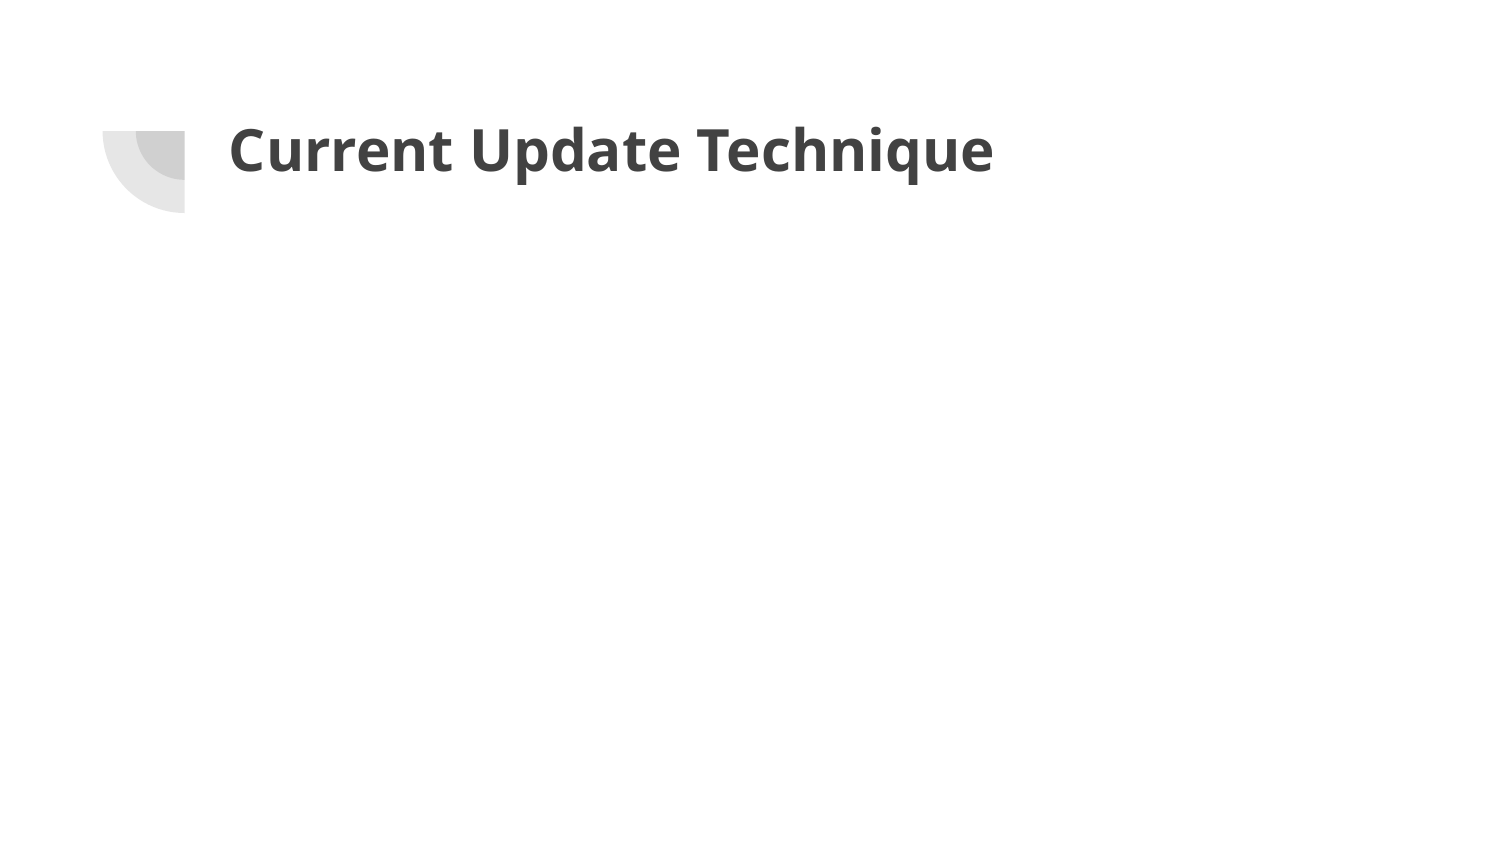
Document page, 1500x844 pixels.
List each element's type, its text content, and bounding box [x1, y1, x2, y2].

title Current Update Technique [213, 98, 1057, 231]
